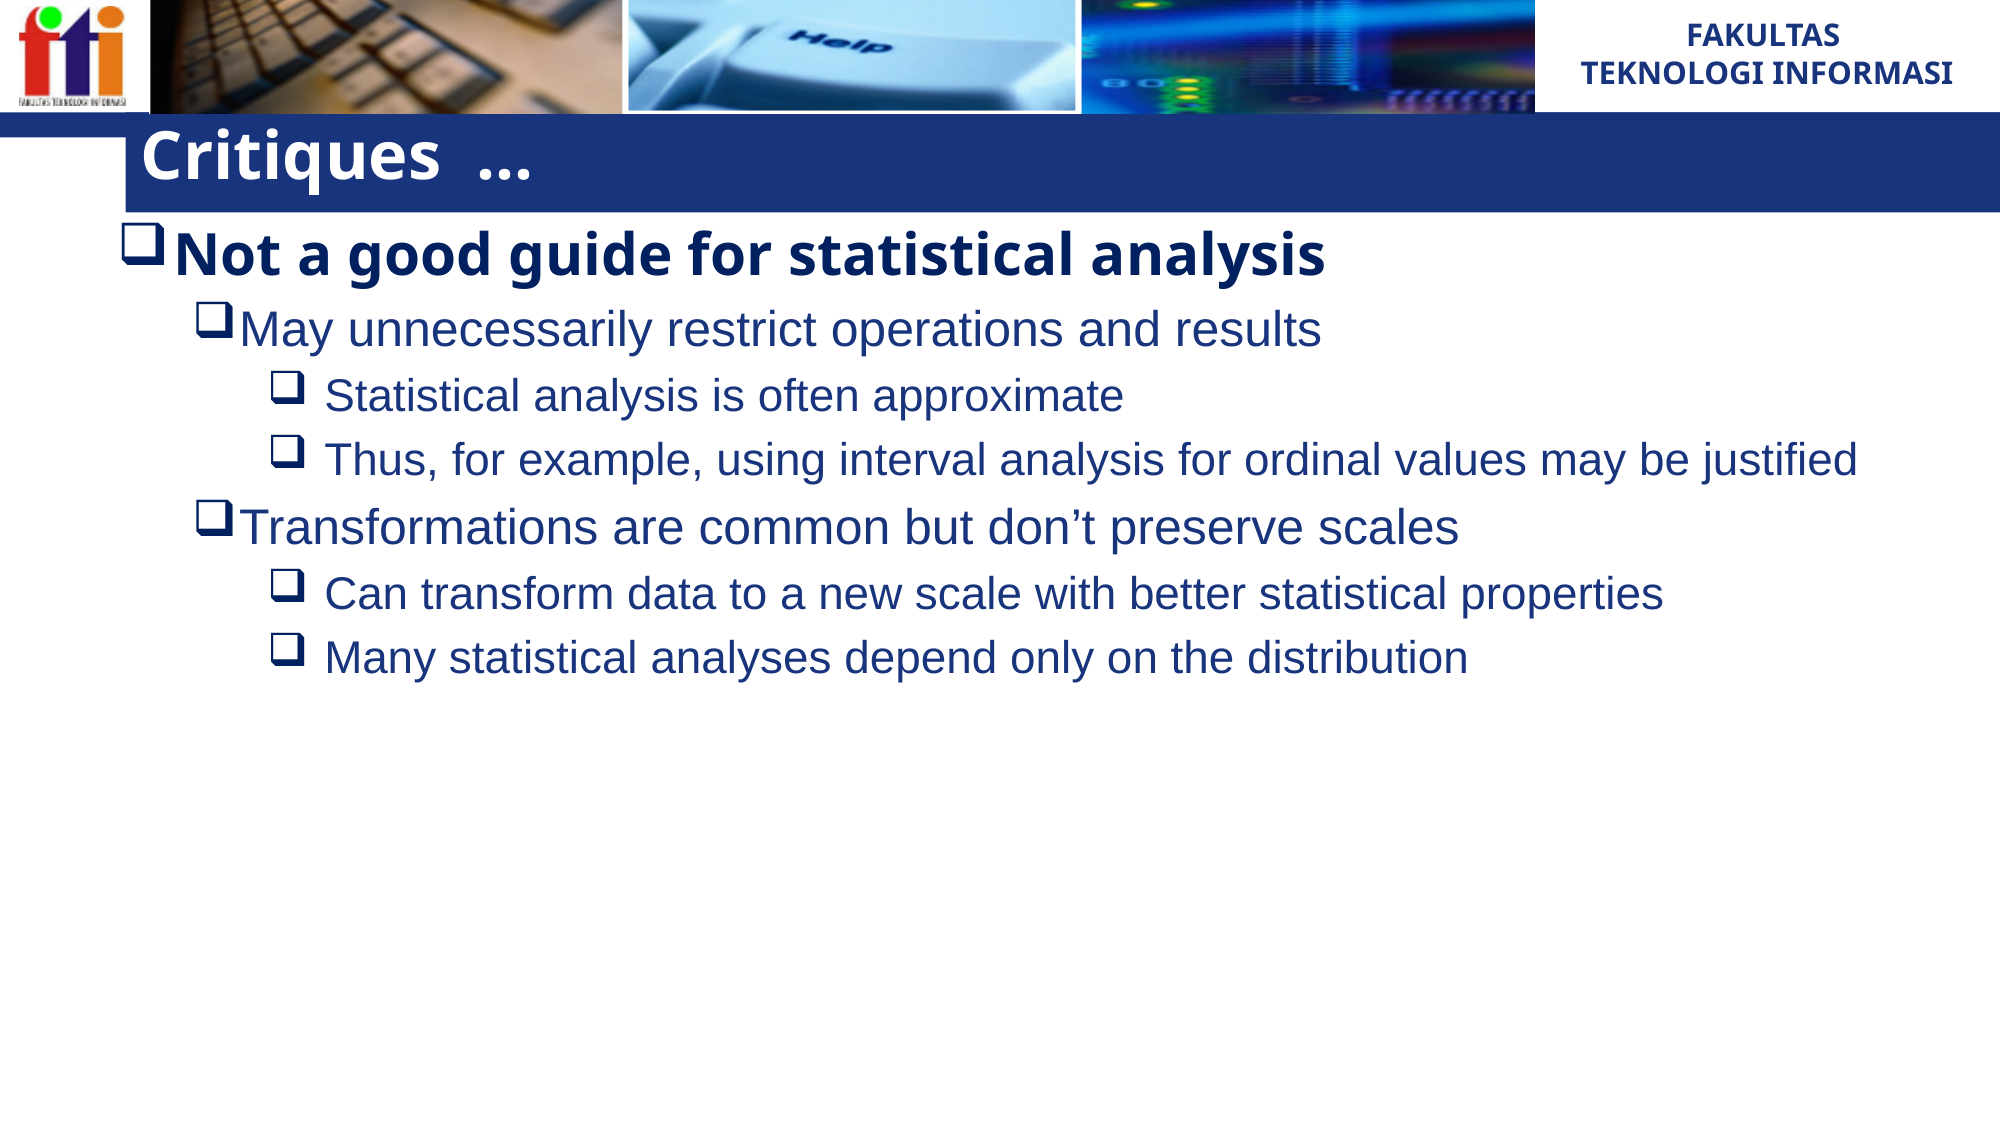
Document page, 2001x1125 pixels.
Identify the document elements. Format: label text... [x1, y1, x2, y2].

picture [19, 6, 126, 106]
text_box Critiques … [125, 96, 1986, 210]
text_box Not a good guide for statistical analysis May unnecessarily restrict operations and results Statistical analysis is often approximate Thus, for example, using interval analysis for ordinal values may be justified Transformations are common but don’t preserve scales Can transform data to a new scale with better statistical properties Many statistical analyses depend only on the distribution [102, 209, 1898, 1060]
picture [149, 0, 1535, 96]
